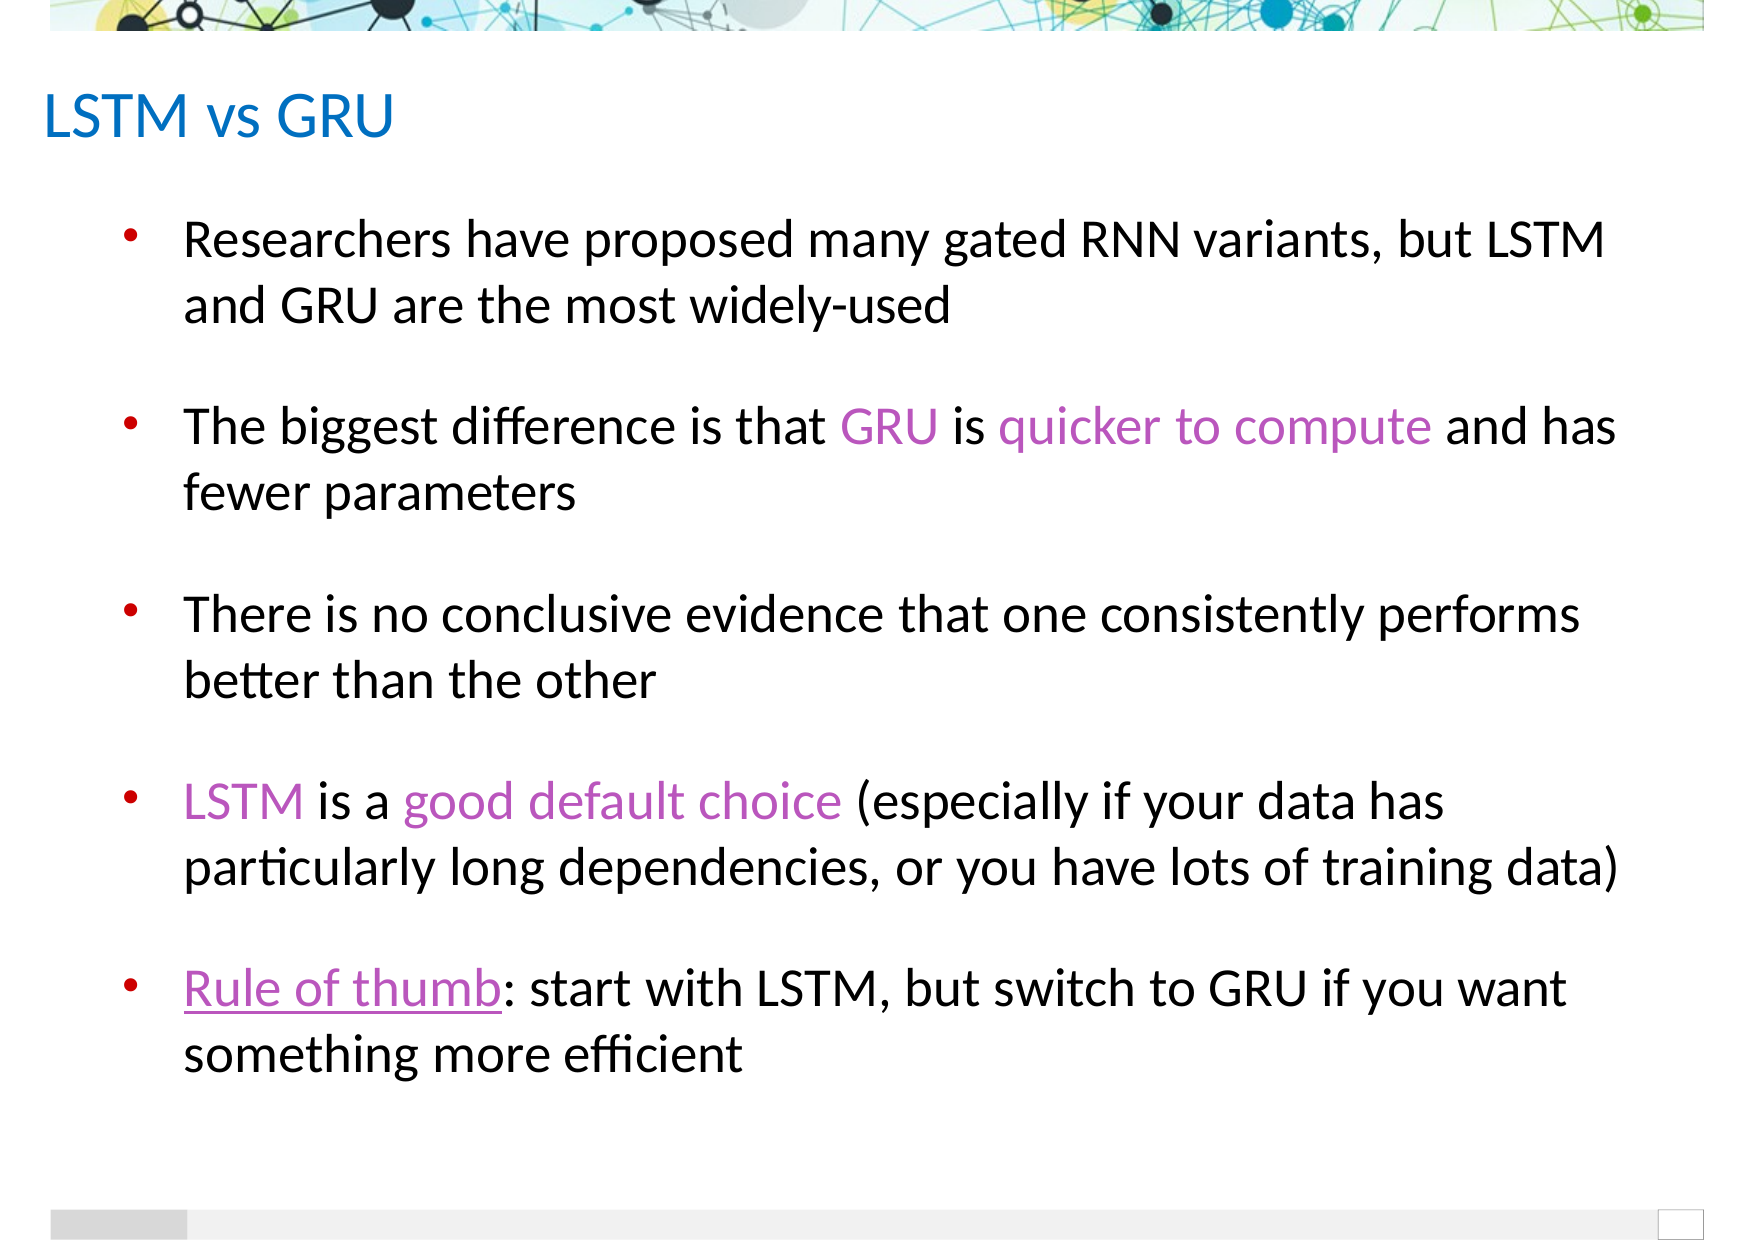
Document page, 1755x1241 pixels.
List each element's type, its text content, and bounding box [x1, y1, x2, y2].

picture [50, 0, 1704, 31]
text_box Researchers have proposed many gated RNN variants, but LSTM and GRU are the most widely-used The biggest difference is that GRU is quicker to compute and has fewer parameters There is no conclusive evidence that one consistently performs better than the other LSTM is a good default choice (especially if your data has particularly long dependencies, or you have lots of training data) Rule of thumb: start with LSTM, but switch to GRU if you want something more efficient [119, 200, 1632, 1084]
text_box LSTM vs GRU [43, 70, 1615, 151]
